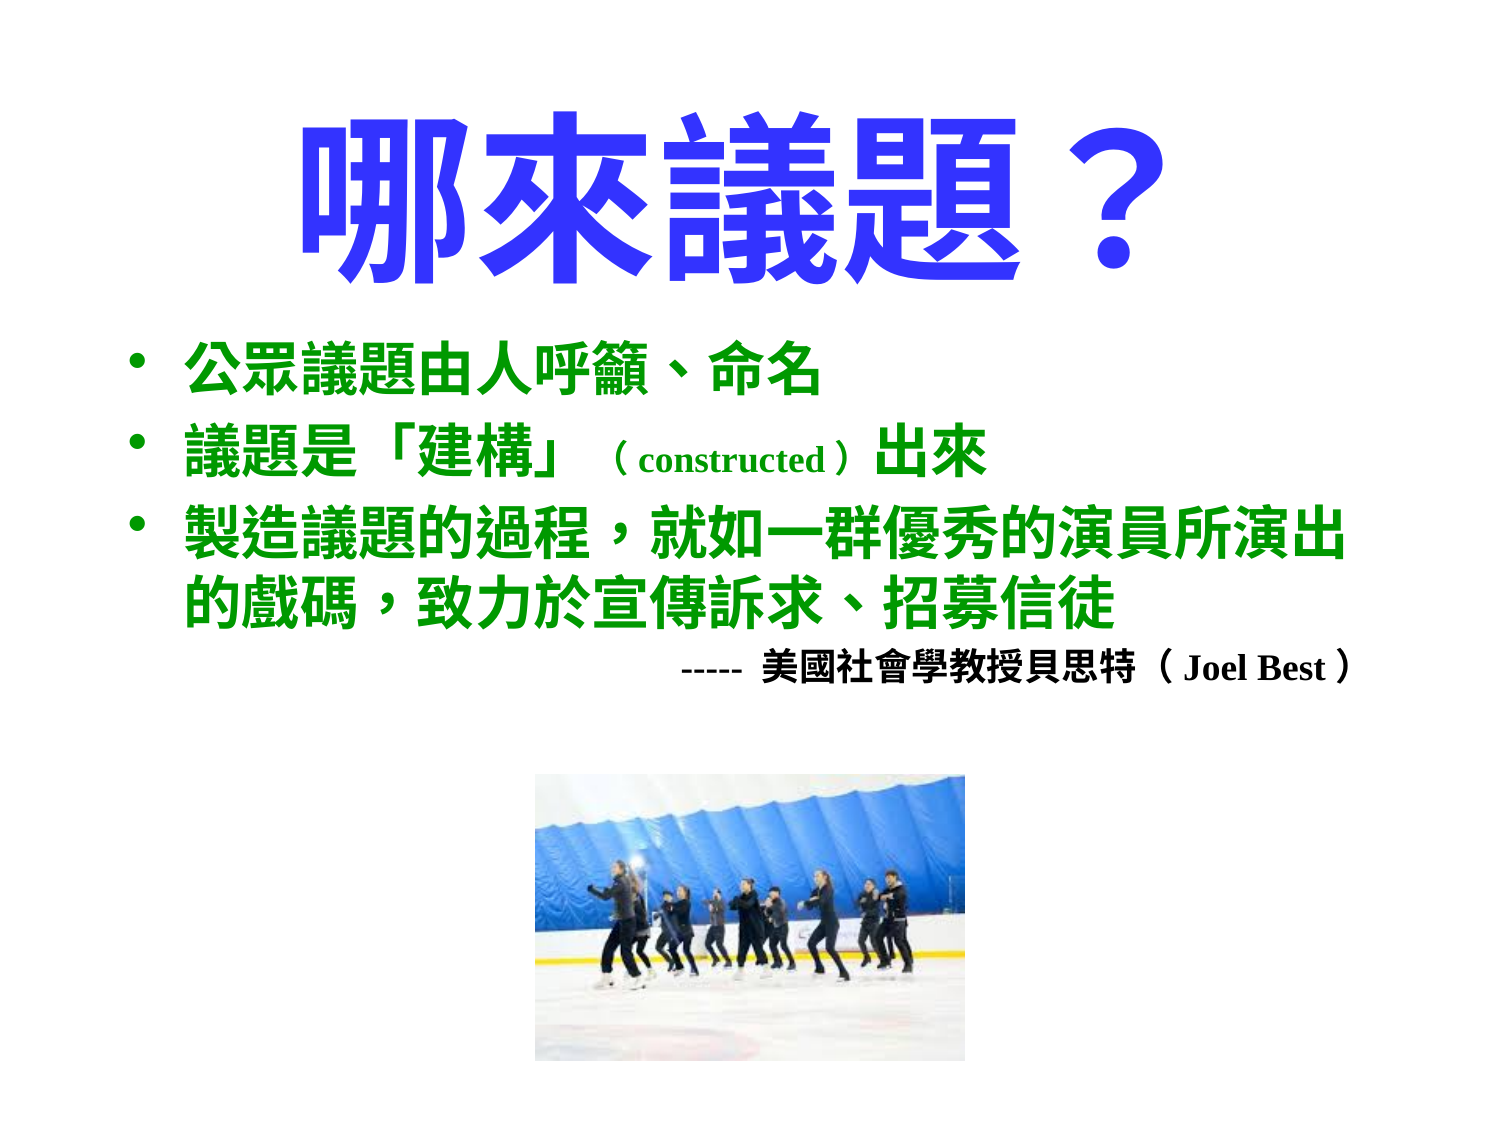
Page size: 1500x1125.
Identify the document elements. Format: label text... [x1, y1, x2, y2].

list 公眾議題由人呼籲、命名 議題是「建構」（constructed）出來 製造議題的過程，就如一群優秀的演員所演出的戲碼，致力於宣傳訴求、招募信徒 ----- 美國社會學教授貝思特（Joel Best） [112, 324, 1388, 1000]
picture [534, 774, 966, 1062]
title 哪來議題？ [112, 99, 1388, 288]
